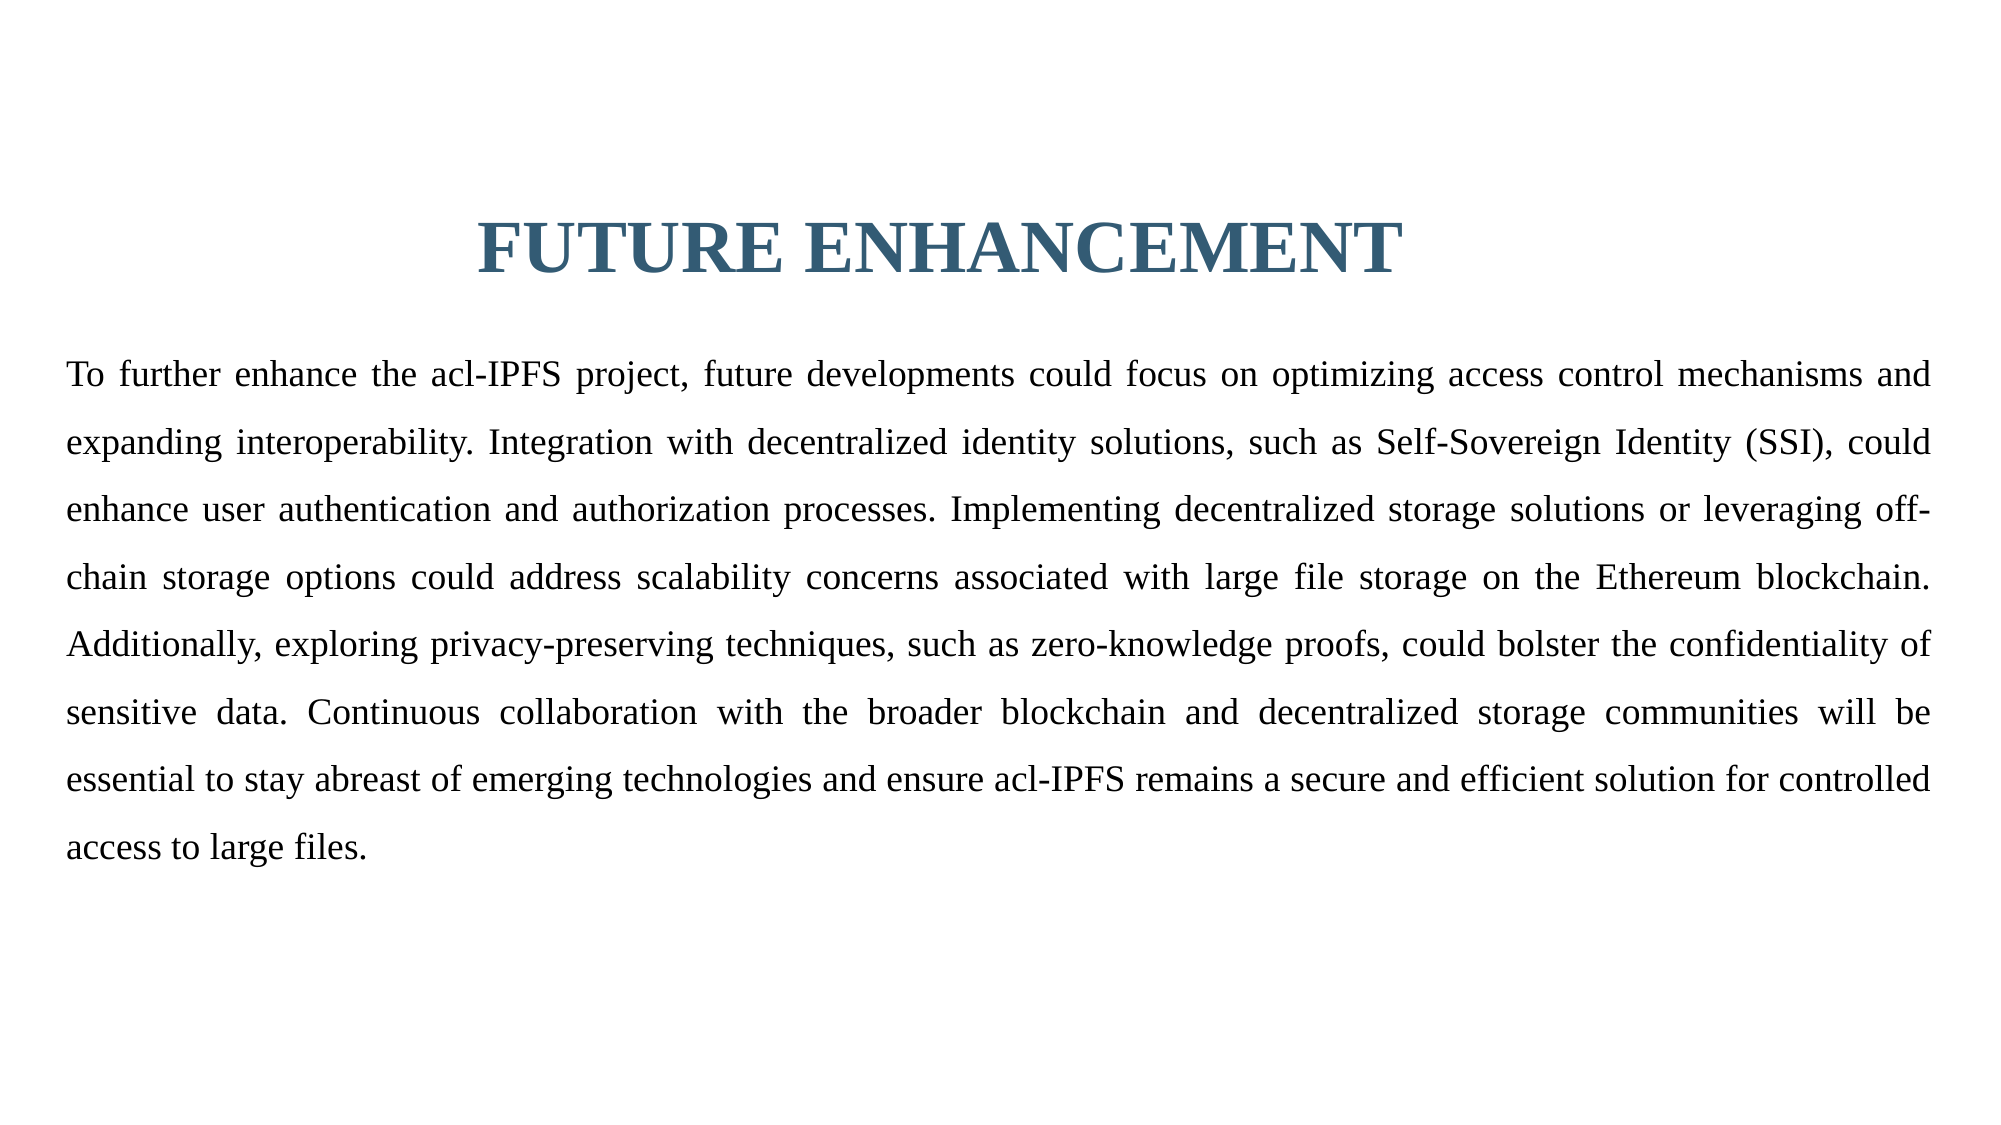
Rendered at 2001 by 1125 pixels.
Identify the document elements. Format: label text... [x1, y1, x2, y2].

text_box To further enhance the acl-IPFS project, future developments could focus on optimizing access control mechanisms and expanding interoperability. Integration with decentralized identity solutions, such as Self-Sovereign Identity (SSI), could enhance user authentication and authorization processes. Implementing decentralized storage solutions or leveraging off-chain storage options could address scalability concerns associated with large file storage on the Ethereum blockchain. Additionally, exploring privacy-preserving techniques, such as zero-knowledge proofs, could bolster the confidentiality of sensitive data. Continuous collaboration with the broader blockchain and decentralized storage communities will be essential to stay abreast of emerging technologies and ensure acl-IPFS remains a secure and efficient solution for controlled access to large files. [51, 319, 1949, 875]
text_box FUTURE ENHANCEMENT [160, 127, 1571, 281]
